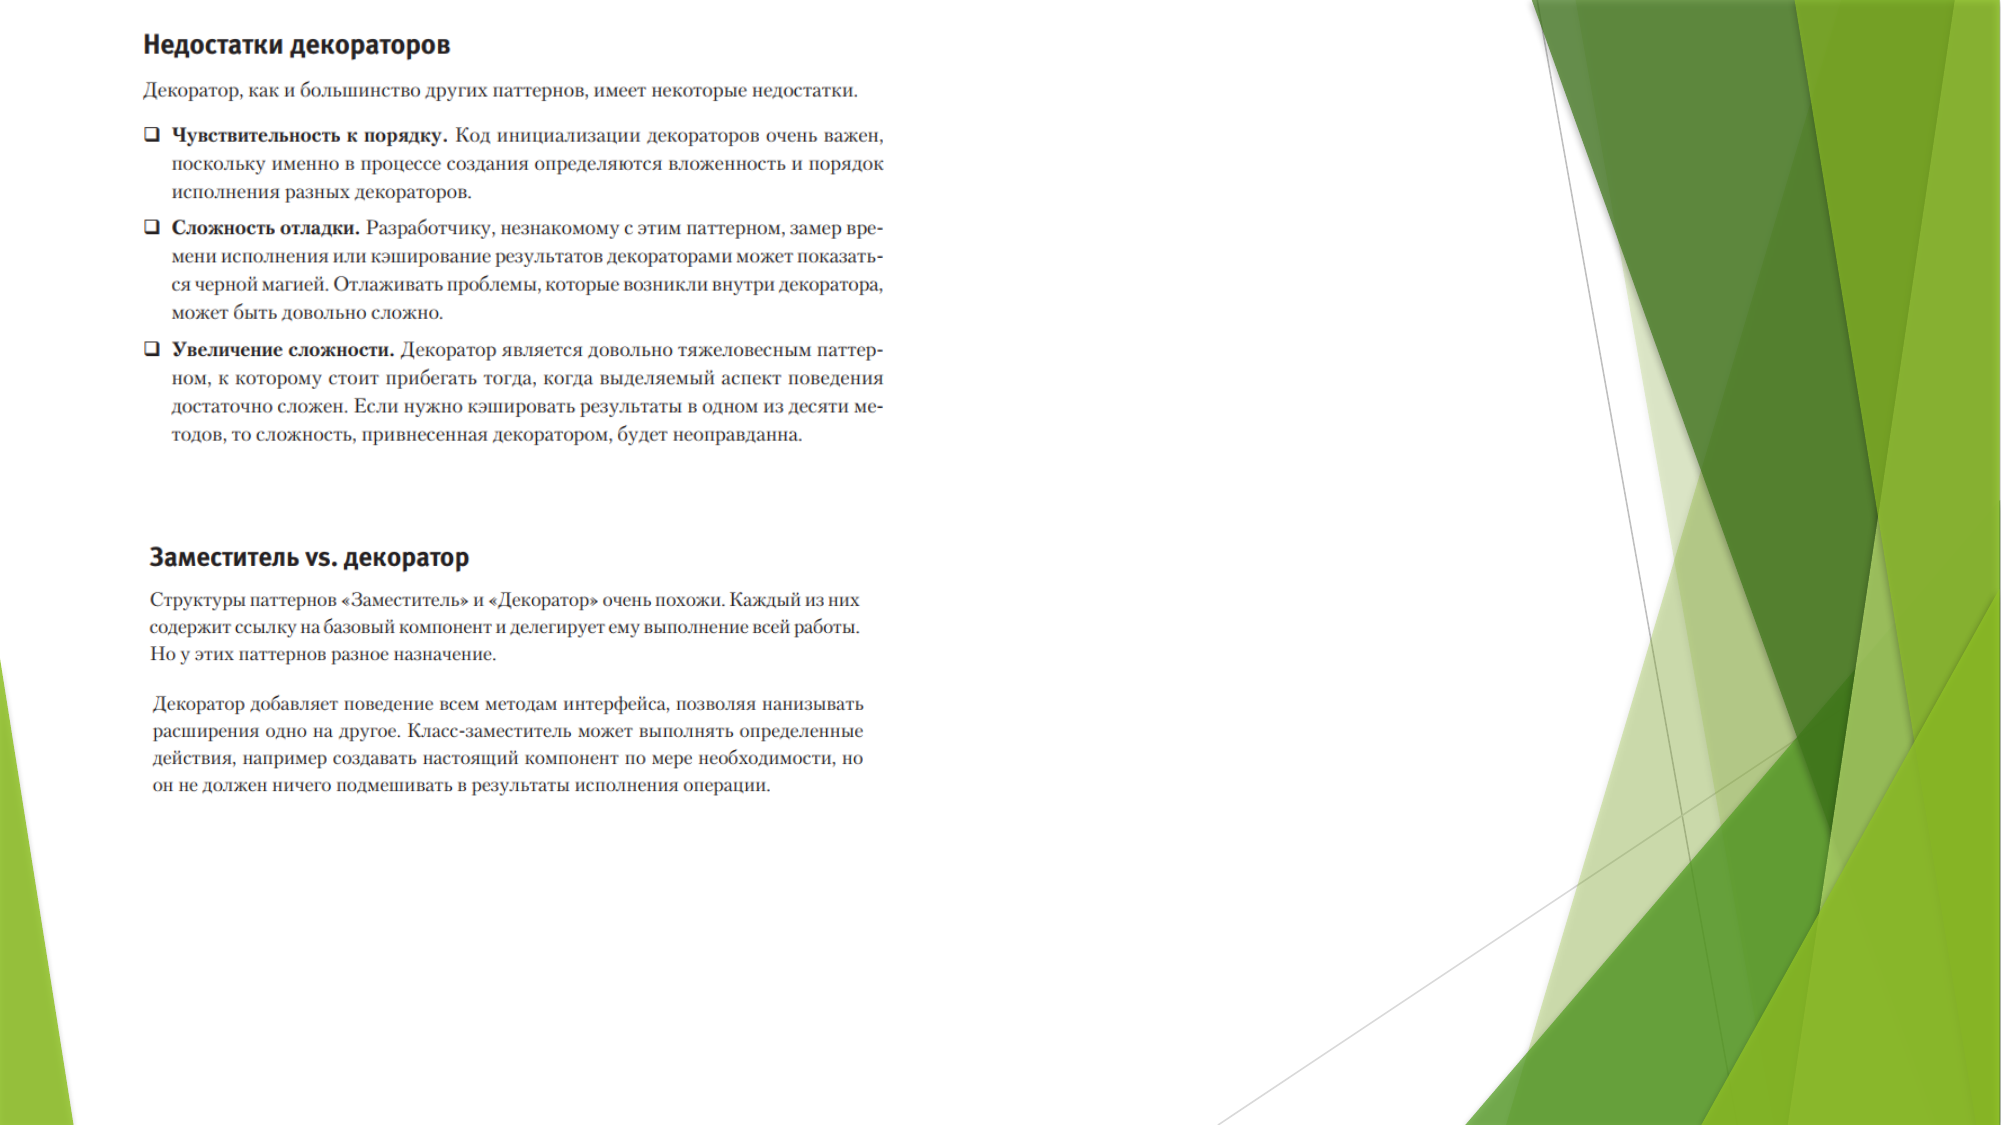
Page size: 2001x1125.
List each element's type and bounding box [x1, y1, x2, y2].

picture [106, 12, 929, 469]
picture [129, 527, 907, 829]
